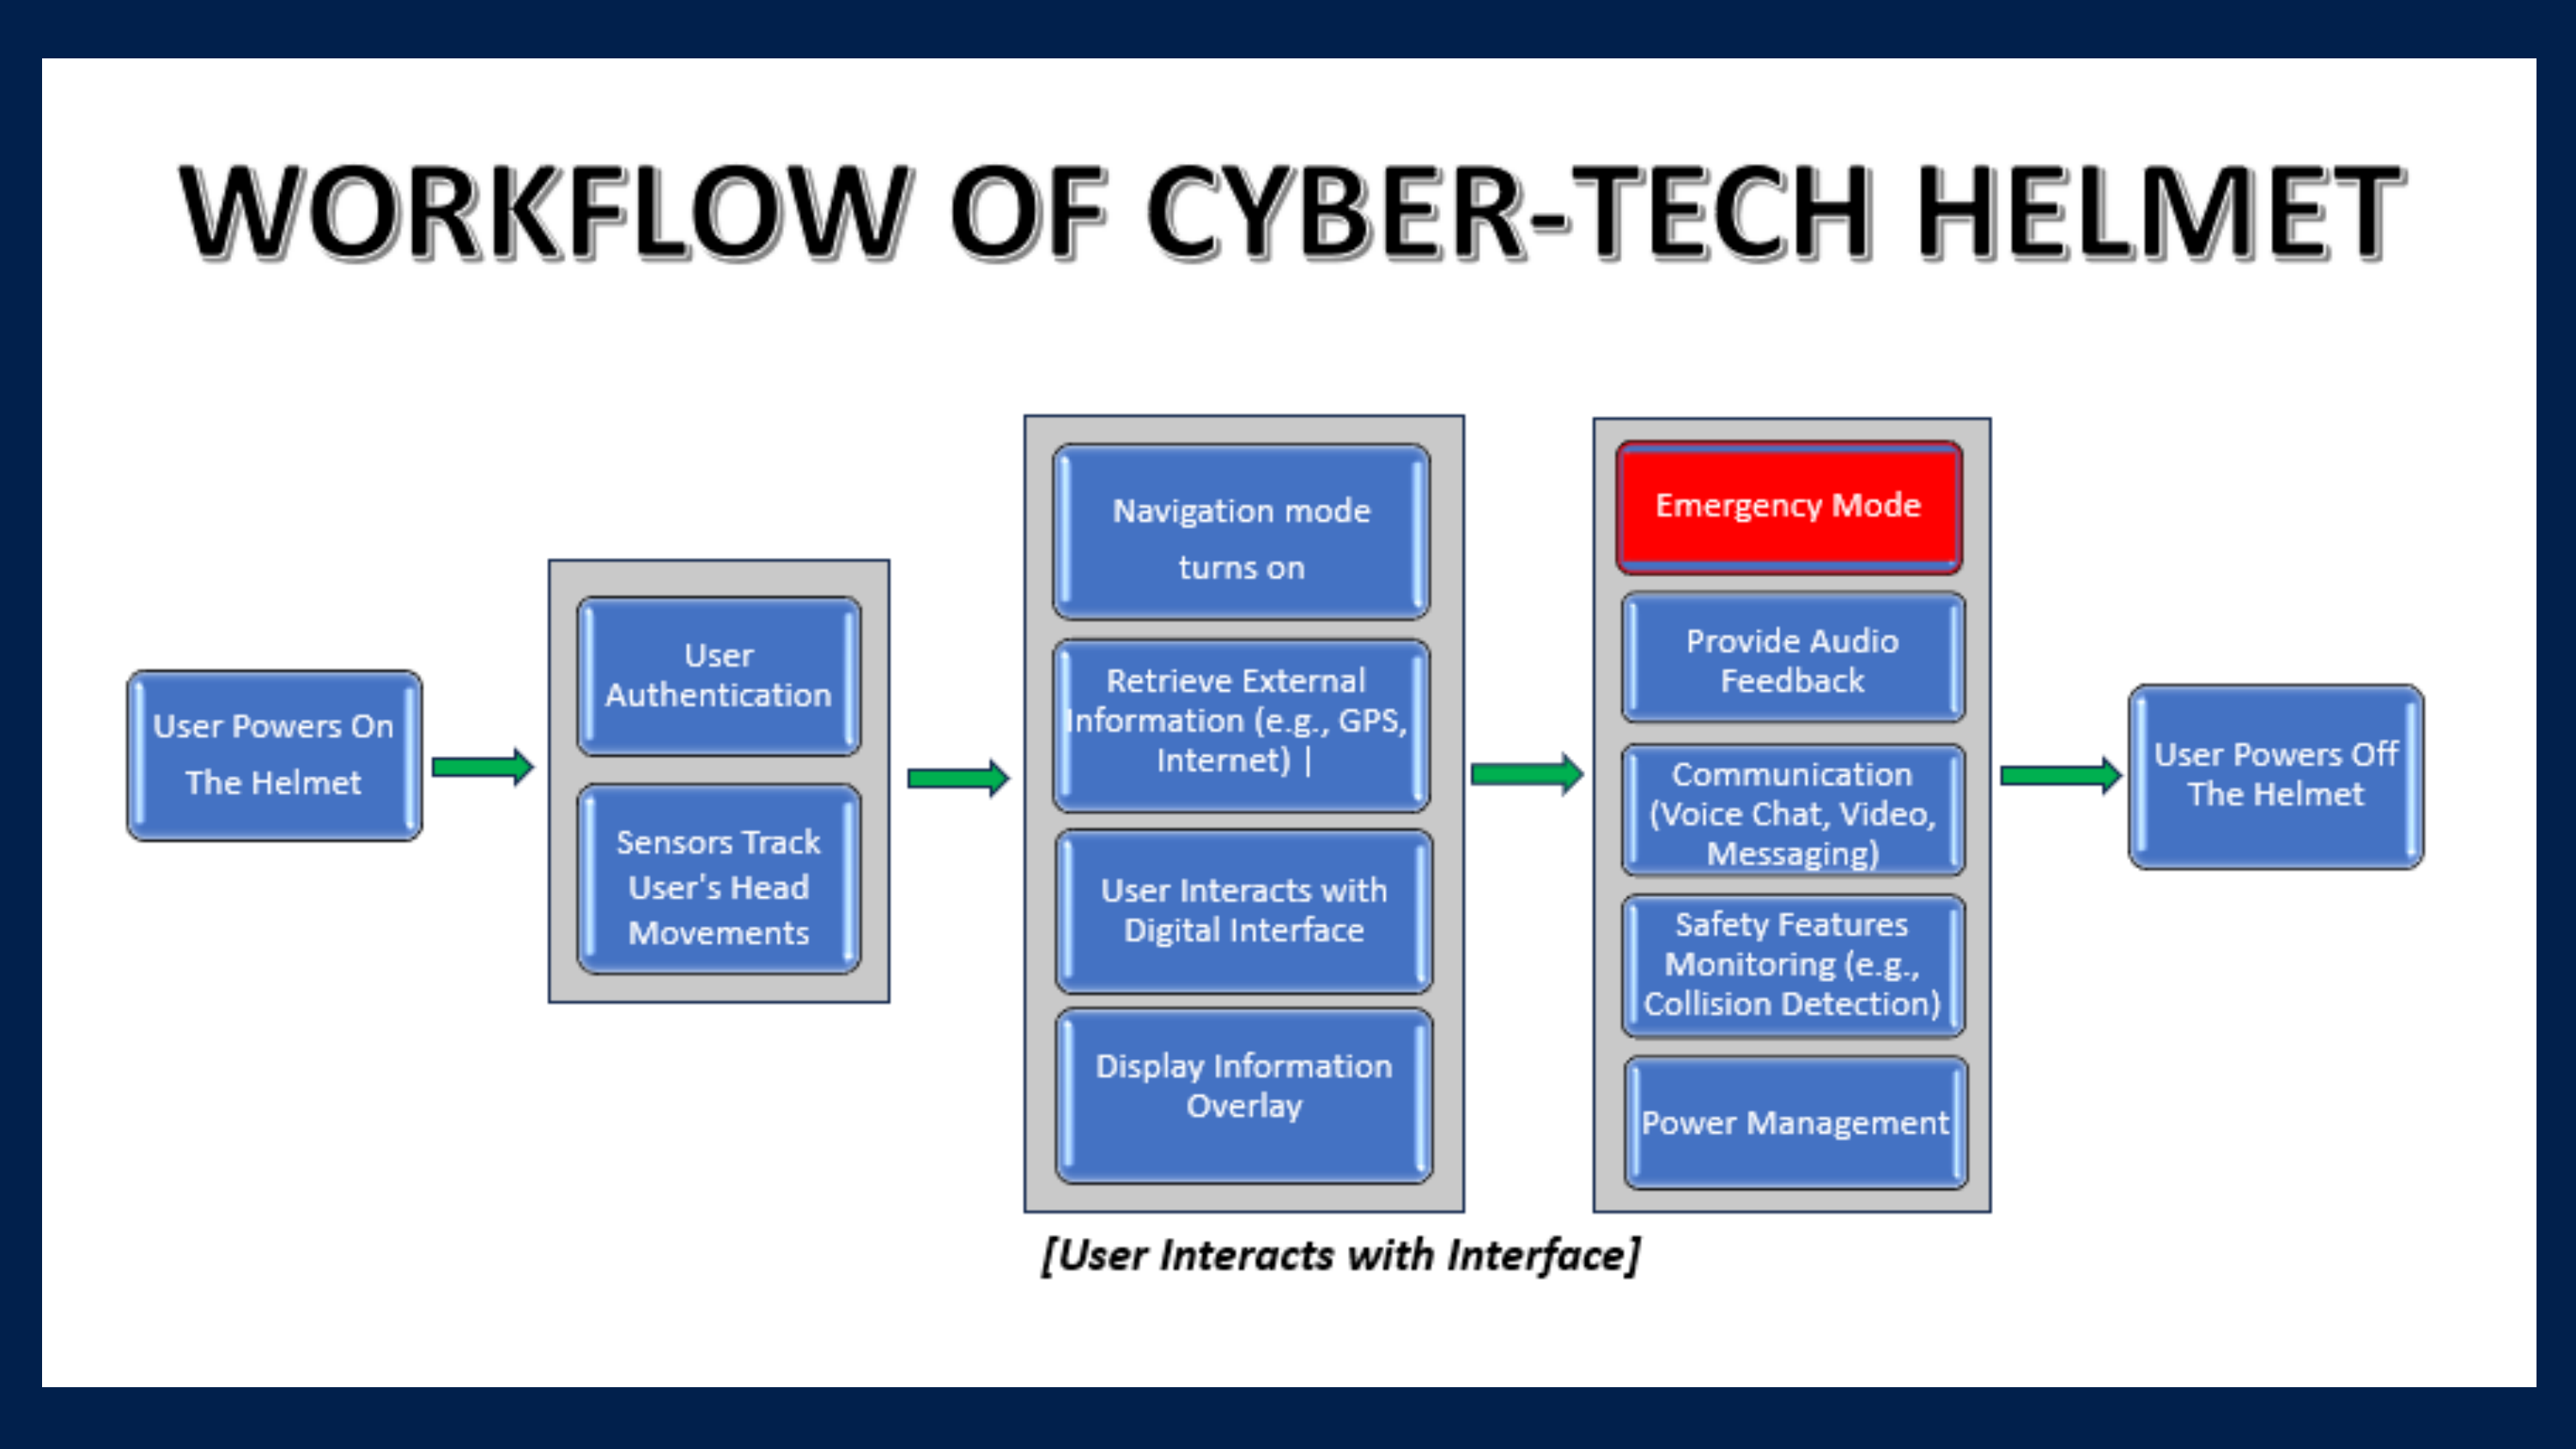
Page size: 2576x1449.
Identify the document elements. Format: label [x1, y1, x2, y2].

text_box [42, 58, 2537, 1387]
